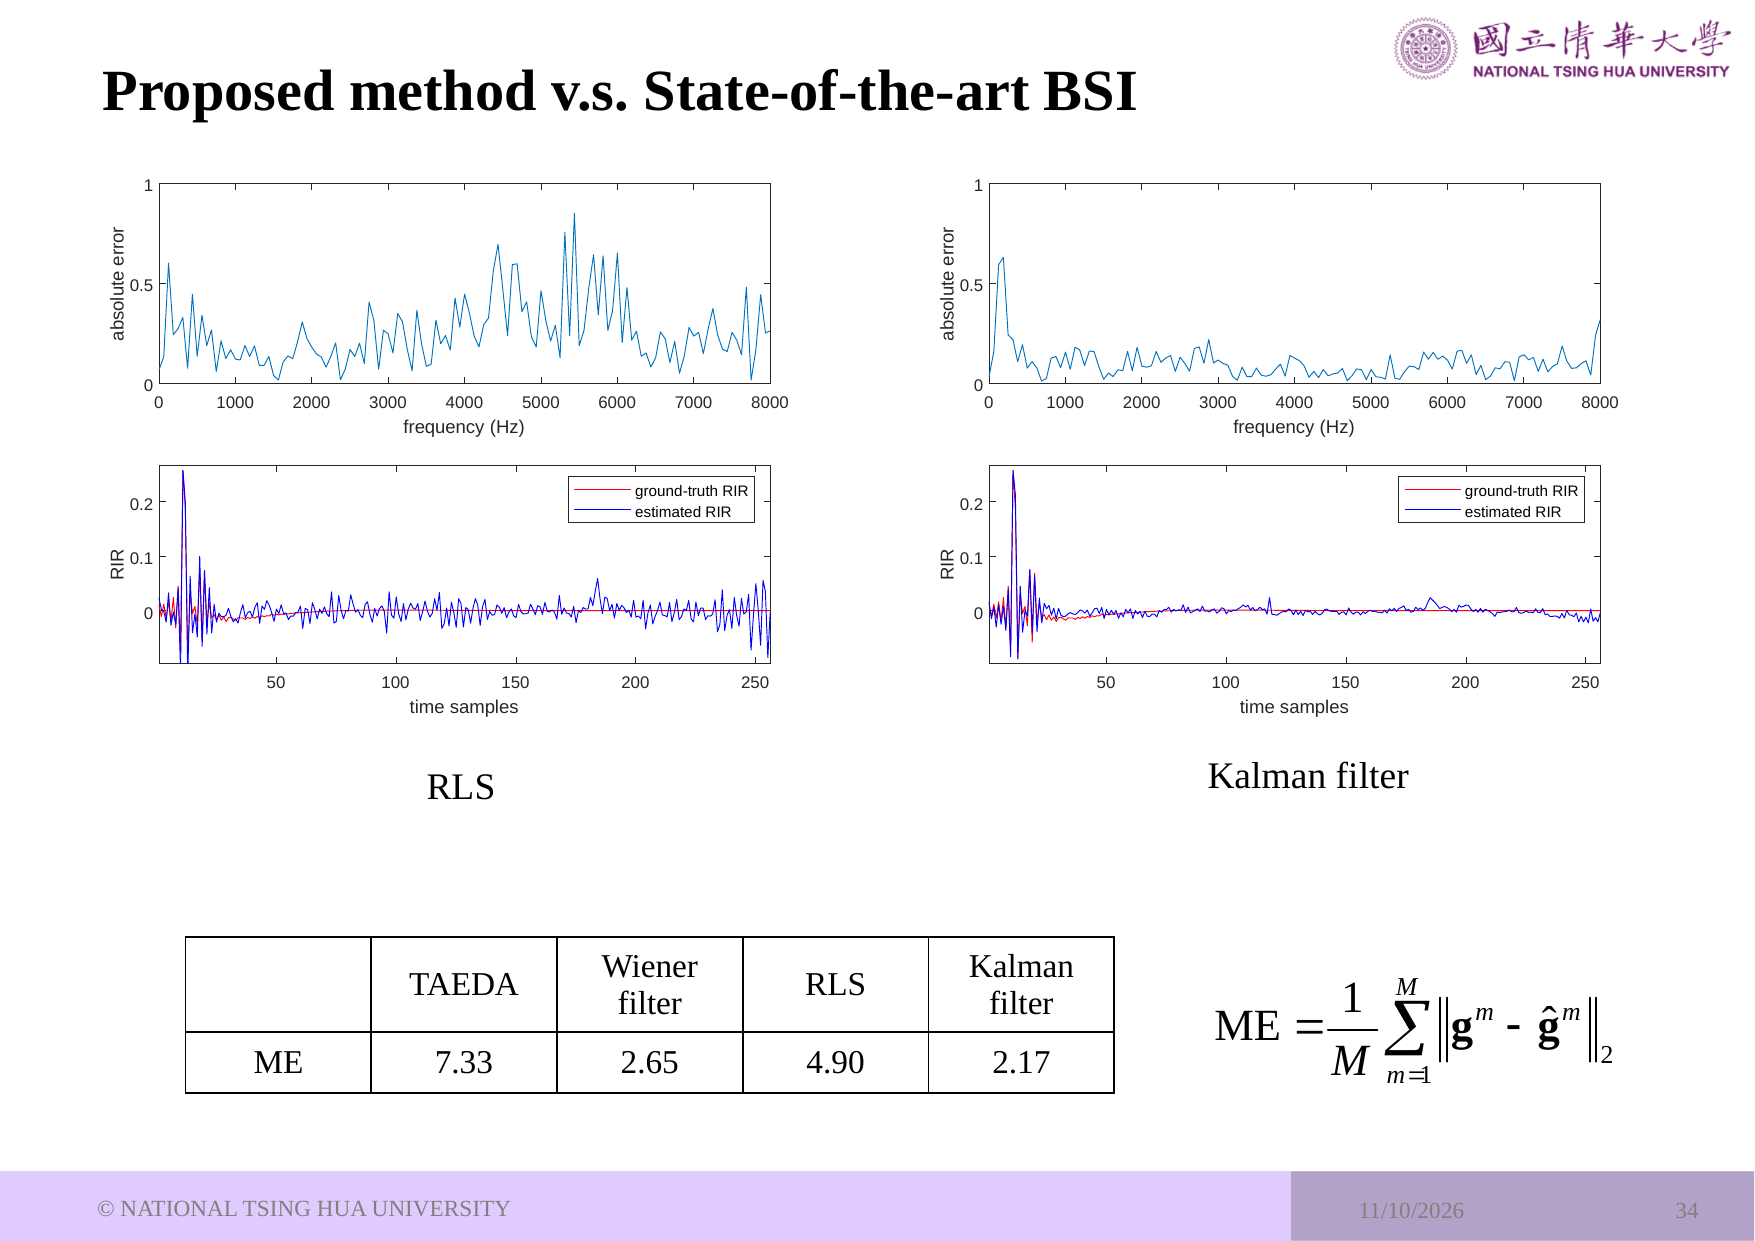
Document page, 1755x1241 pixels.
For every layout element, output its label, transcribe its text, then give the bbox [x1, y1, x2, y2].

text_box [1207, 966, 1628, 1094]
table_header Kalman filter [929, 938, 1113, 1031]
text_box Kalman filter [1192, 743, 1439, 804]
picture [885, 139, 1674, 731]
picture [55, 139, 844, 731]
slide_number 34 [1577, 1180, 1714, 1239]
picture [1388, 2, 1755, 95]
picture [0, 1171, 1291, 1241]
title Proposed method v.s. State-of-the-art BSI [87, 35, 1257, 140]
table_header Wiener filter [558, 938, 742, 1031]
table_header [186, 938, 370, 1031]
footer © NATIONAL TSING HUA UNIVERSITY [82, 1177, 562, 1236]
table_cell 2.17 [929, 1033, 1113, 1092]
table_header TAEDA [372, 938, 556, 1031]
table_cell 7.33 [372, 1033, 556, 1092]
table_header RLS [744, 938, 928, 1031]
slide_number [1343, 1180, 1551, 1239]
table_cell 4.90 [744, 1033, 928, 1092]
text_box RLS [411, 754, 827, 814]
table_cell 2.65 [558, 1033, 742, 1092]
table_cell ME [186, 1033, 370, 1092]
